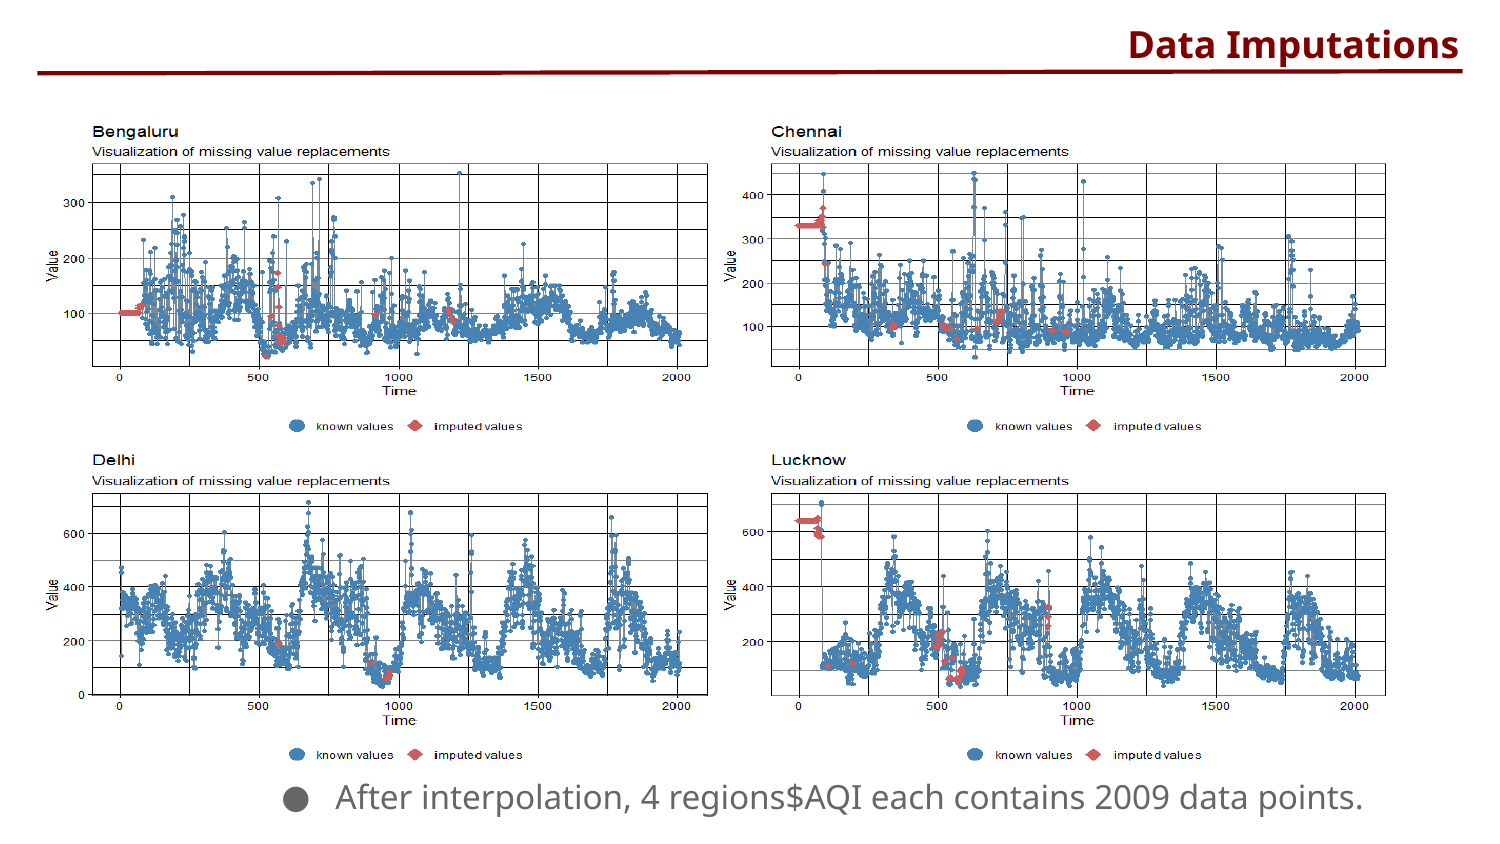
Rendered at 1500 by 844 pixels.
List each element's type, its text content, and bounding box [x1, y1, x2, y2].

picture [37, 118, 1394, 776]
list After interpolation, 4 regions$AQI each contains 2009 data points. [245, 756, 1475, 836]
title Data Imputations [25, 12, 1475, 75]
